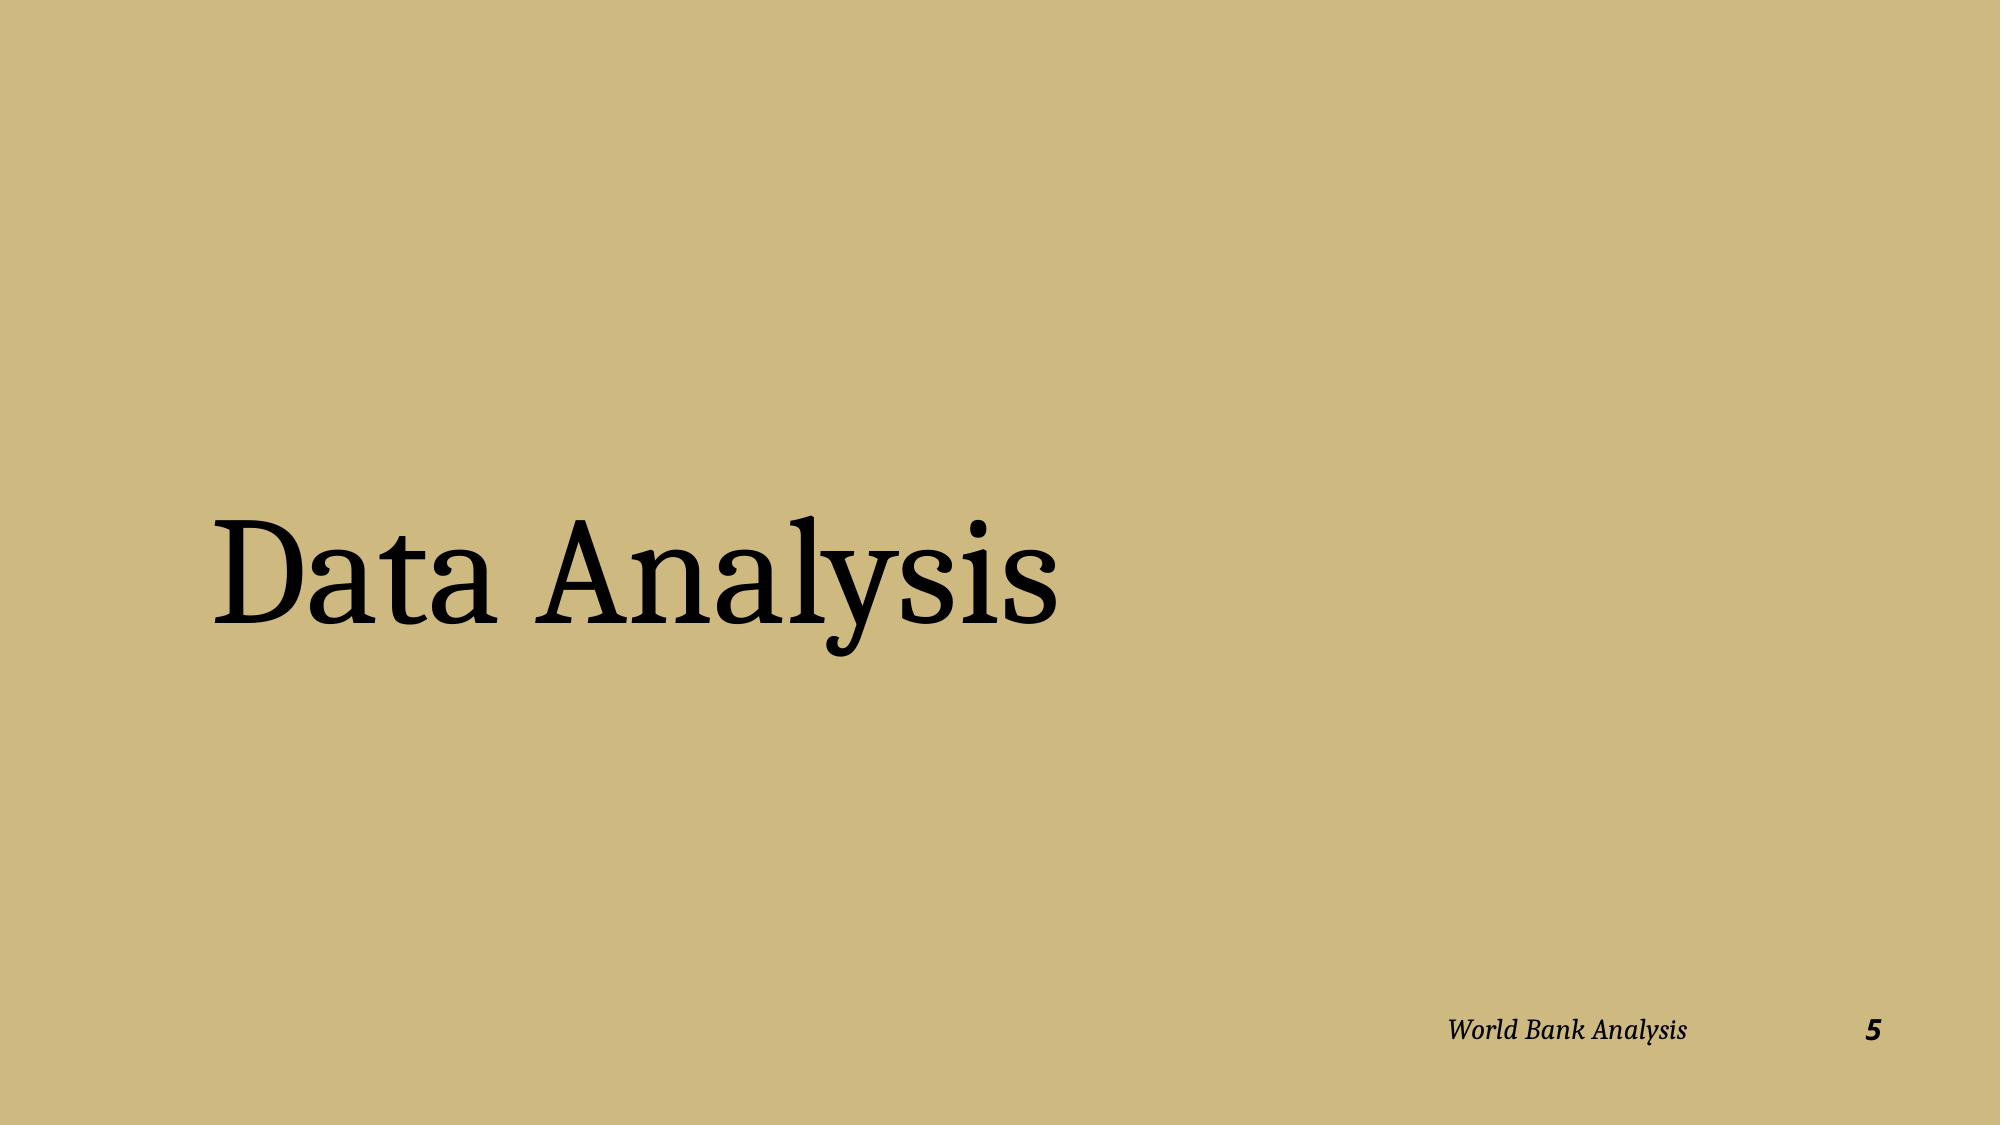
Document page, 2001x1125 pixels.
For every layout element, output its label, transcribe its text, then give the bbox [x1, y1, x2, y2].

slide_number 5 [1850, 1003, 1922, 1064]
title Data Analysis [195, 243, 1432, 916]
footer World Bank Analysis [1432, 1002, 1835, 1063]
